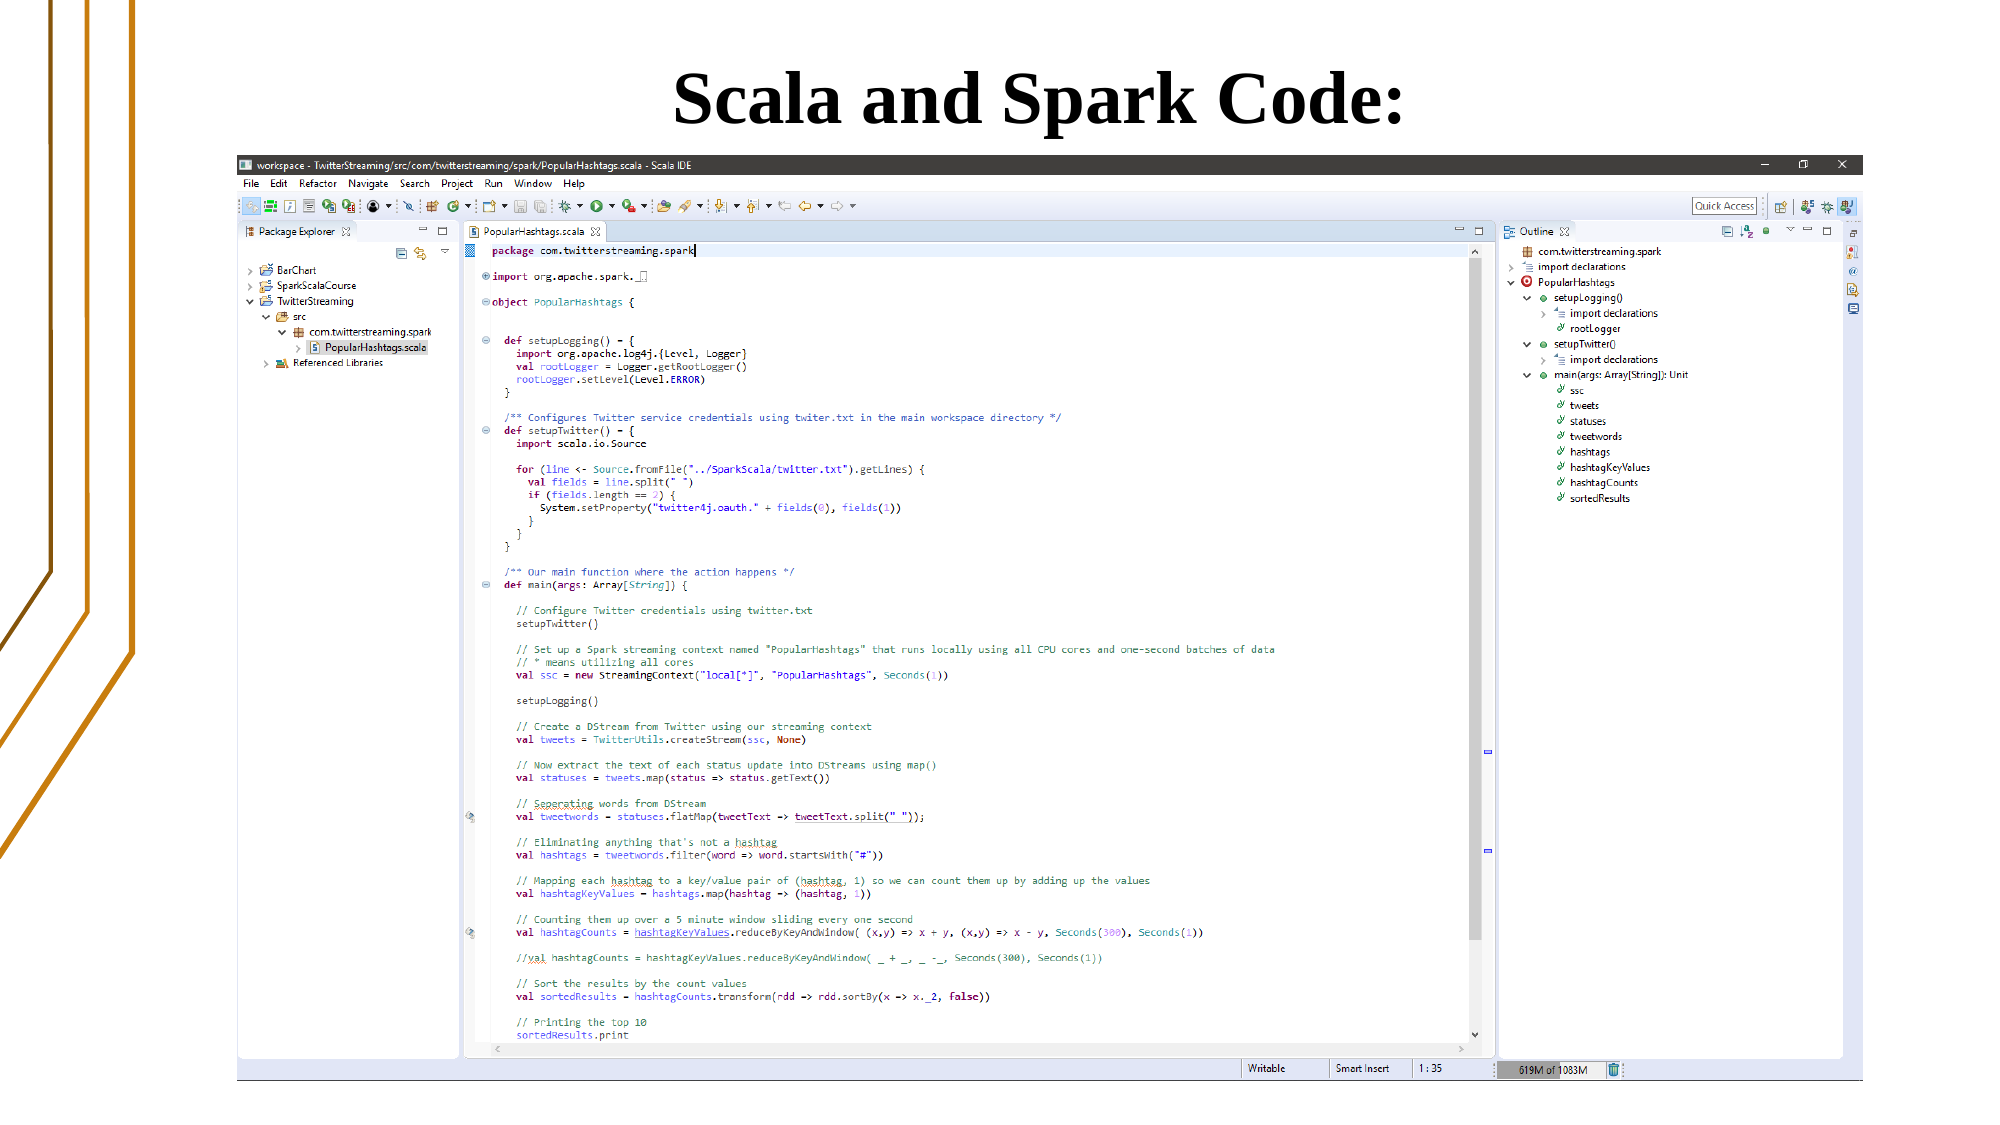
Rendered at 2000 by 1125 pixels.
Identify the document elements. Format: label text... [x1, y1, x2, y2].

title Scala and Spark Code: [199, 45, 1900, 150]
picture [237, 155, 1863, 1081]
